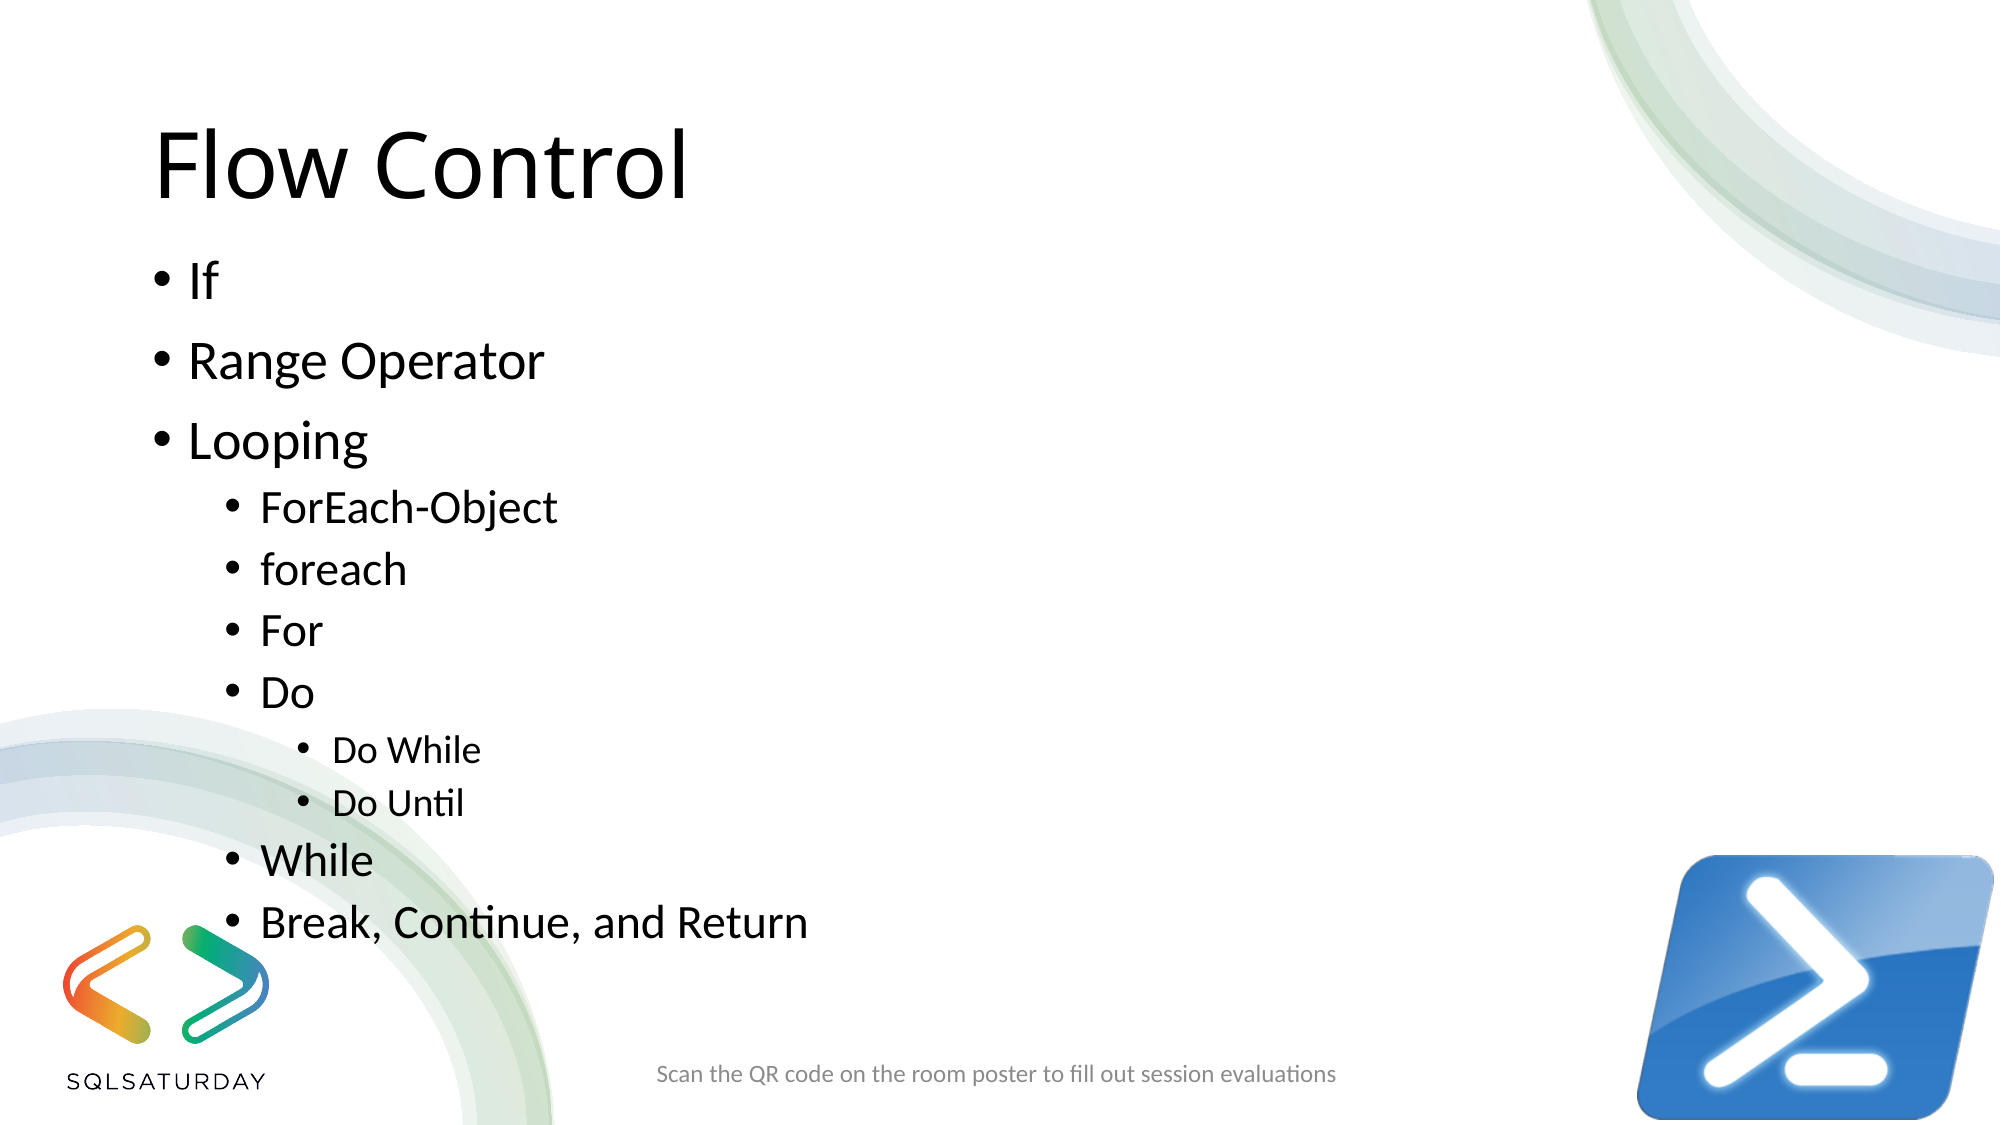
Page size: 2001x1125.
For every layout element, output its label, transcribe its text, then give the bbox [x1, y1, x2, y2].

list If Range Operator Looping ForEach-Object foreach For Do Do While Do Until While Break, Continue, and Return [137, 243, 1863, 958]
title Flow Control [137, 59, 1863, 243]
picture [63, 925, 269, 1090]
picture [1637, 855, 1994, 1120]
footer Scan the QR code on the room poster to fill out session evaluations [640, 1042, 1355, 1103]
